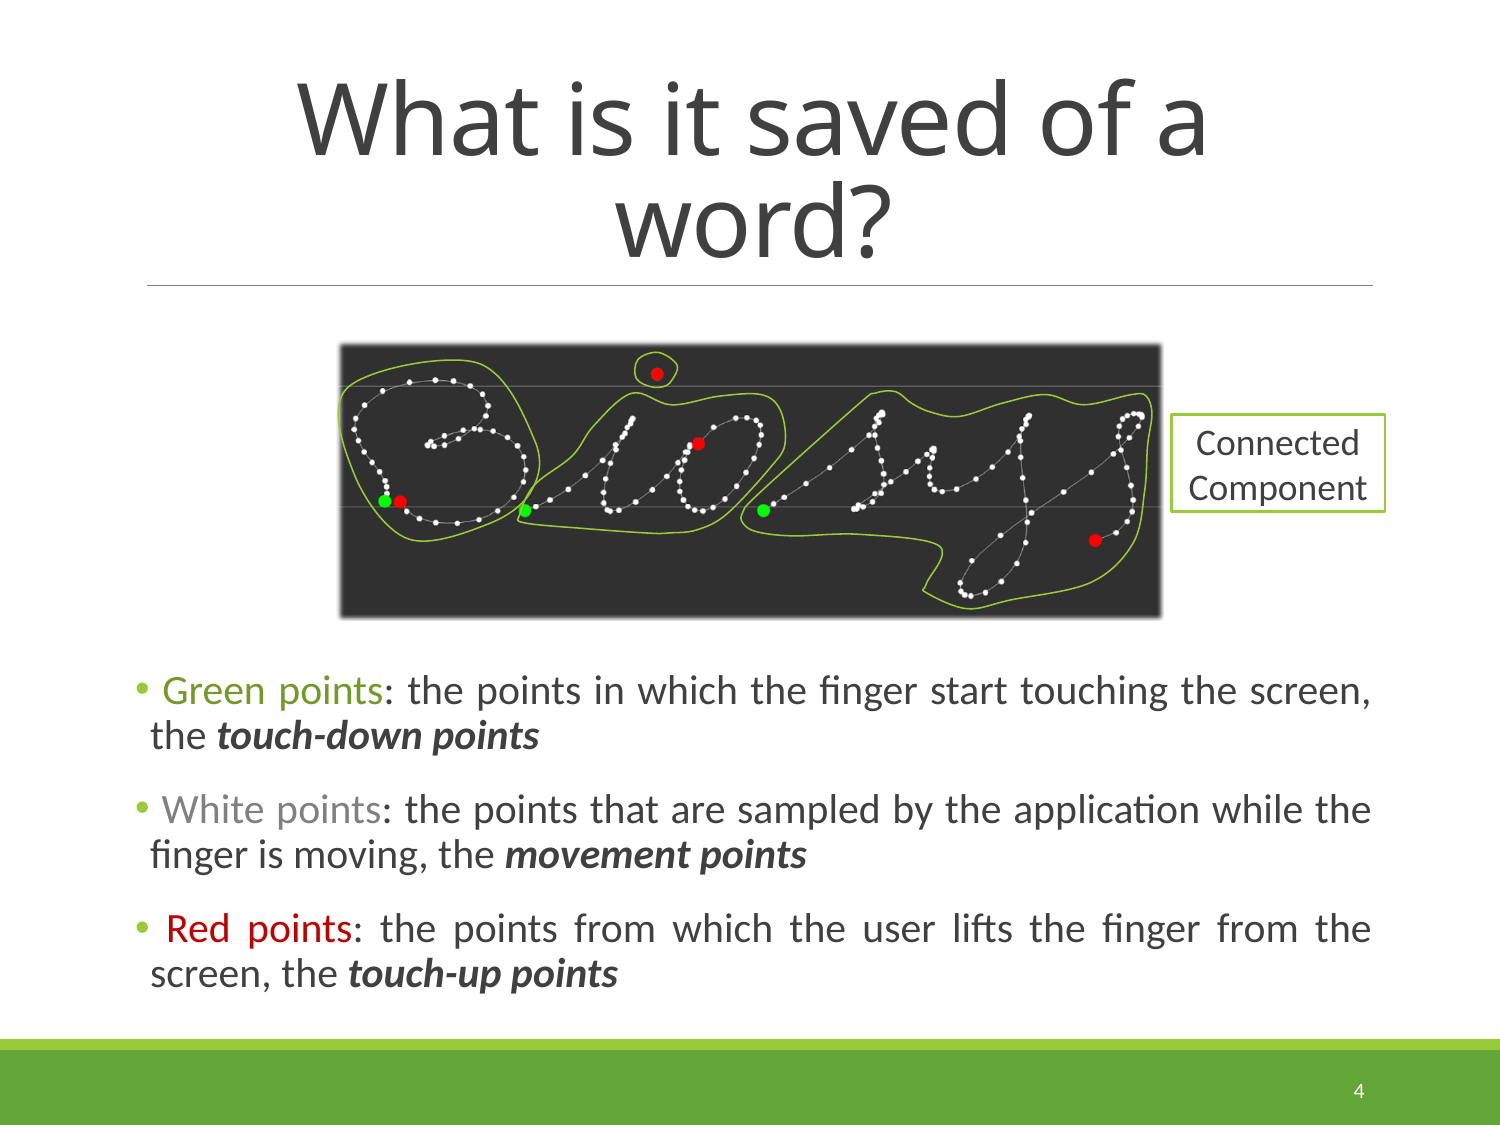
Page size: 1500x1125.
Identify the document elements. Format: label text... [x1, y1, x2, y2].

list Green points: the points in which the finger start touching the screen, the touch-down points White points: the points that are sampled by the application while the finger is moving, the movement points Red points: the points from which the user lifts the finger from the screen, the touch-up points [135, 660, 1373, 1020]
title What is it saved of a word? [135, 47, 1373, 285]
text_box Connected Component [1172, 413, 1386, 513]
picture [335, 340, 1165, 621]
slide_number 4 [1218, 1059, 1380, 1120]
